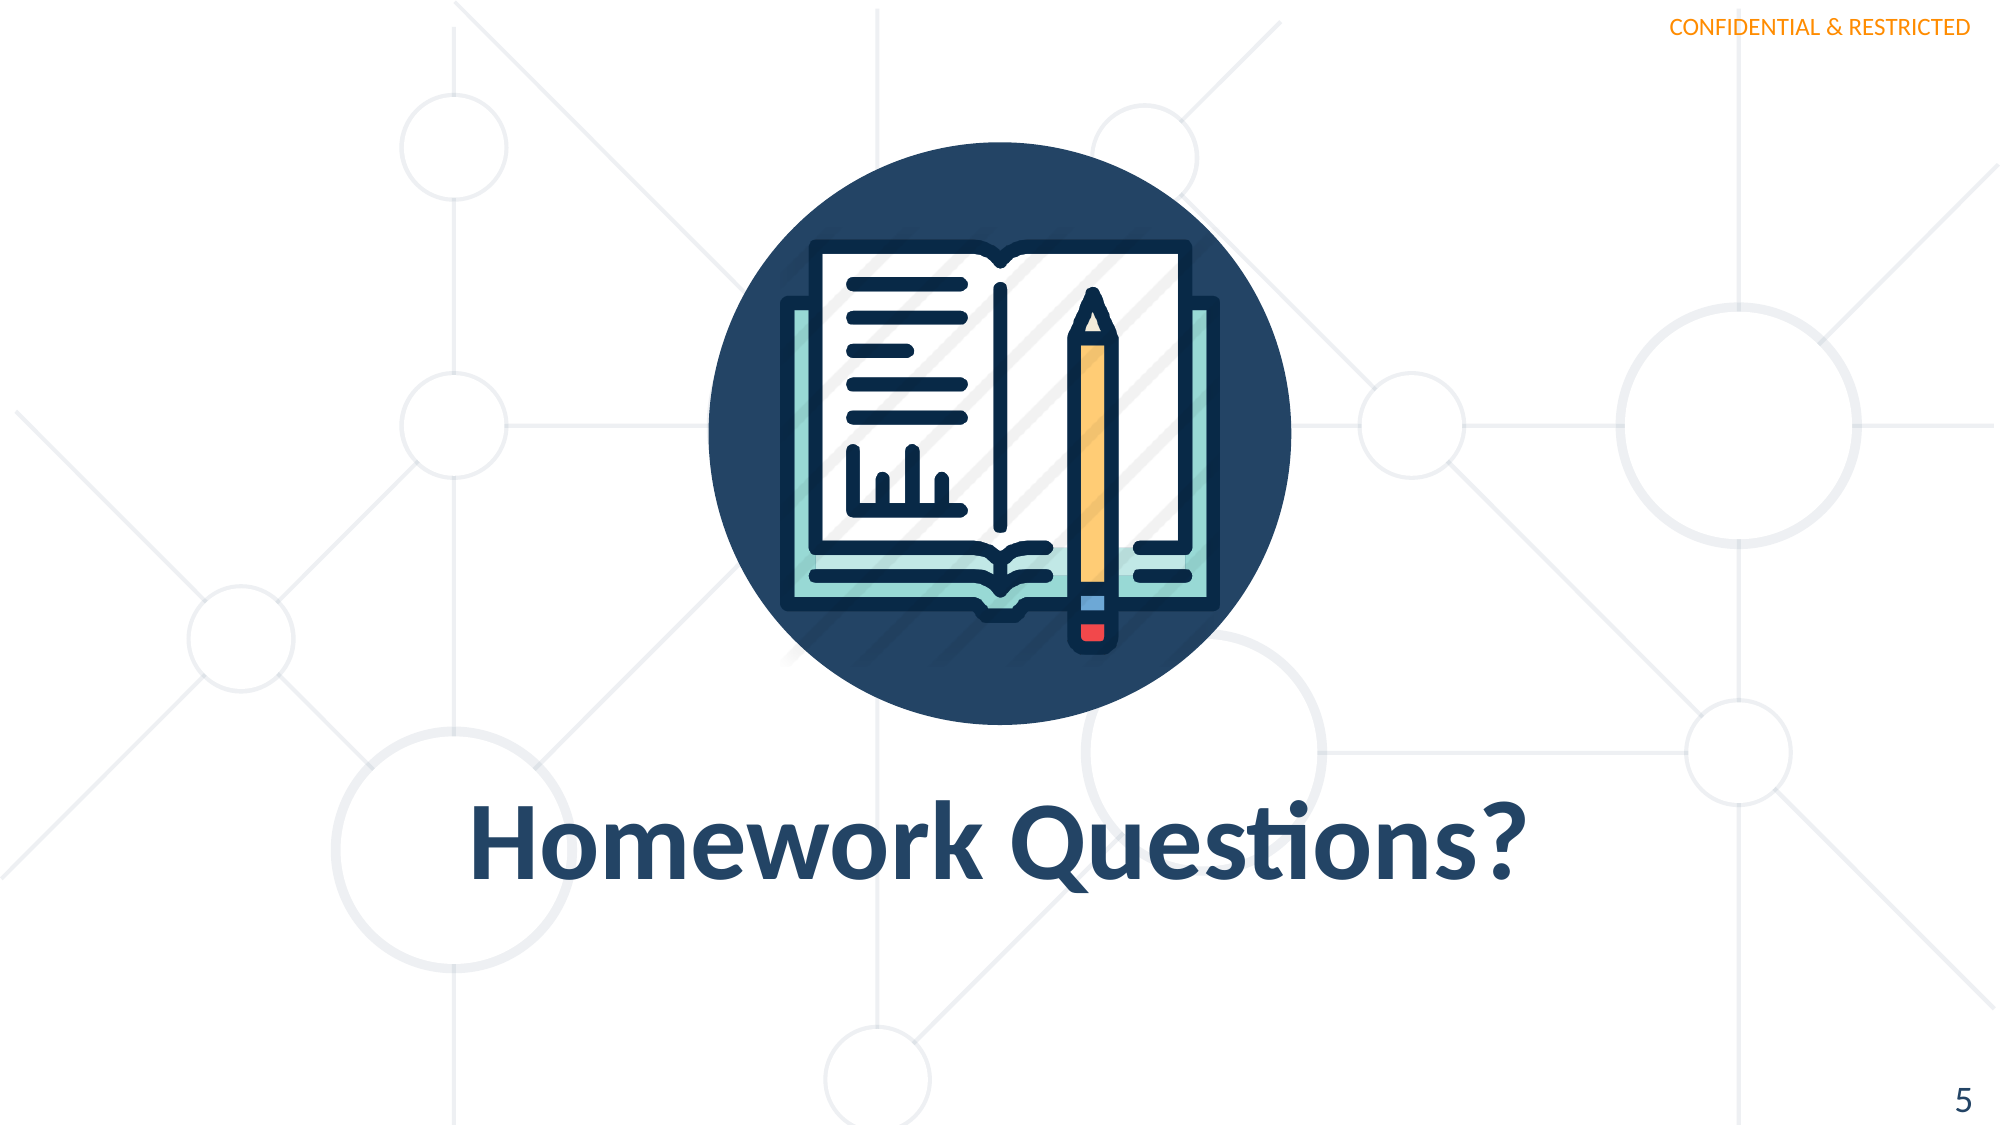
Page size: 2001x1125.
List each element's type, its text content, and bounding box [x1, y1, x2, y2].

picture [780, 226, 1220, 667]
slide_number 5 [1939, 1067, 2000, 1117]
title Homework Questions? [100, 771, 1900, 898]
